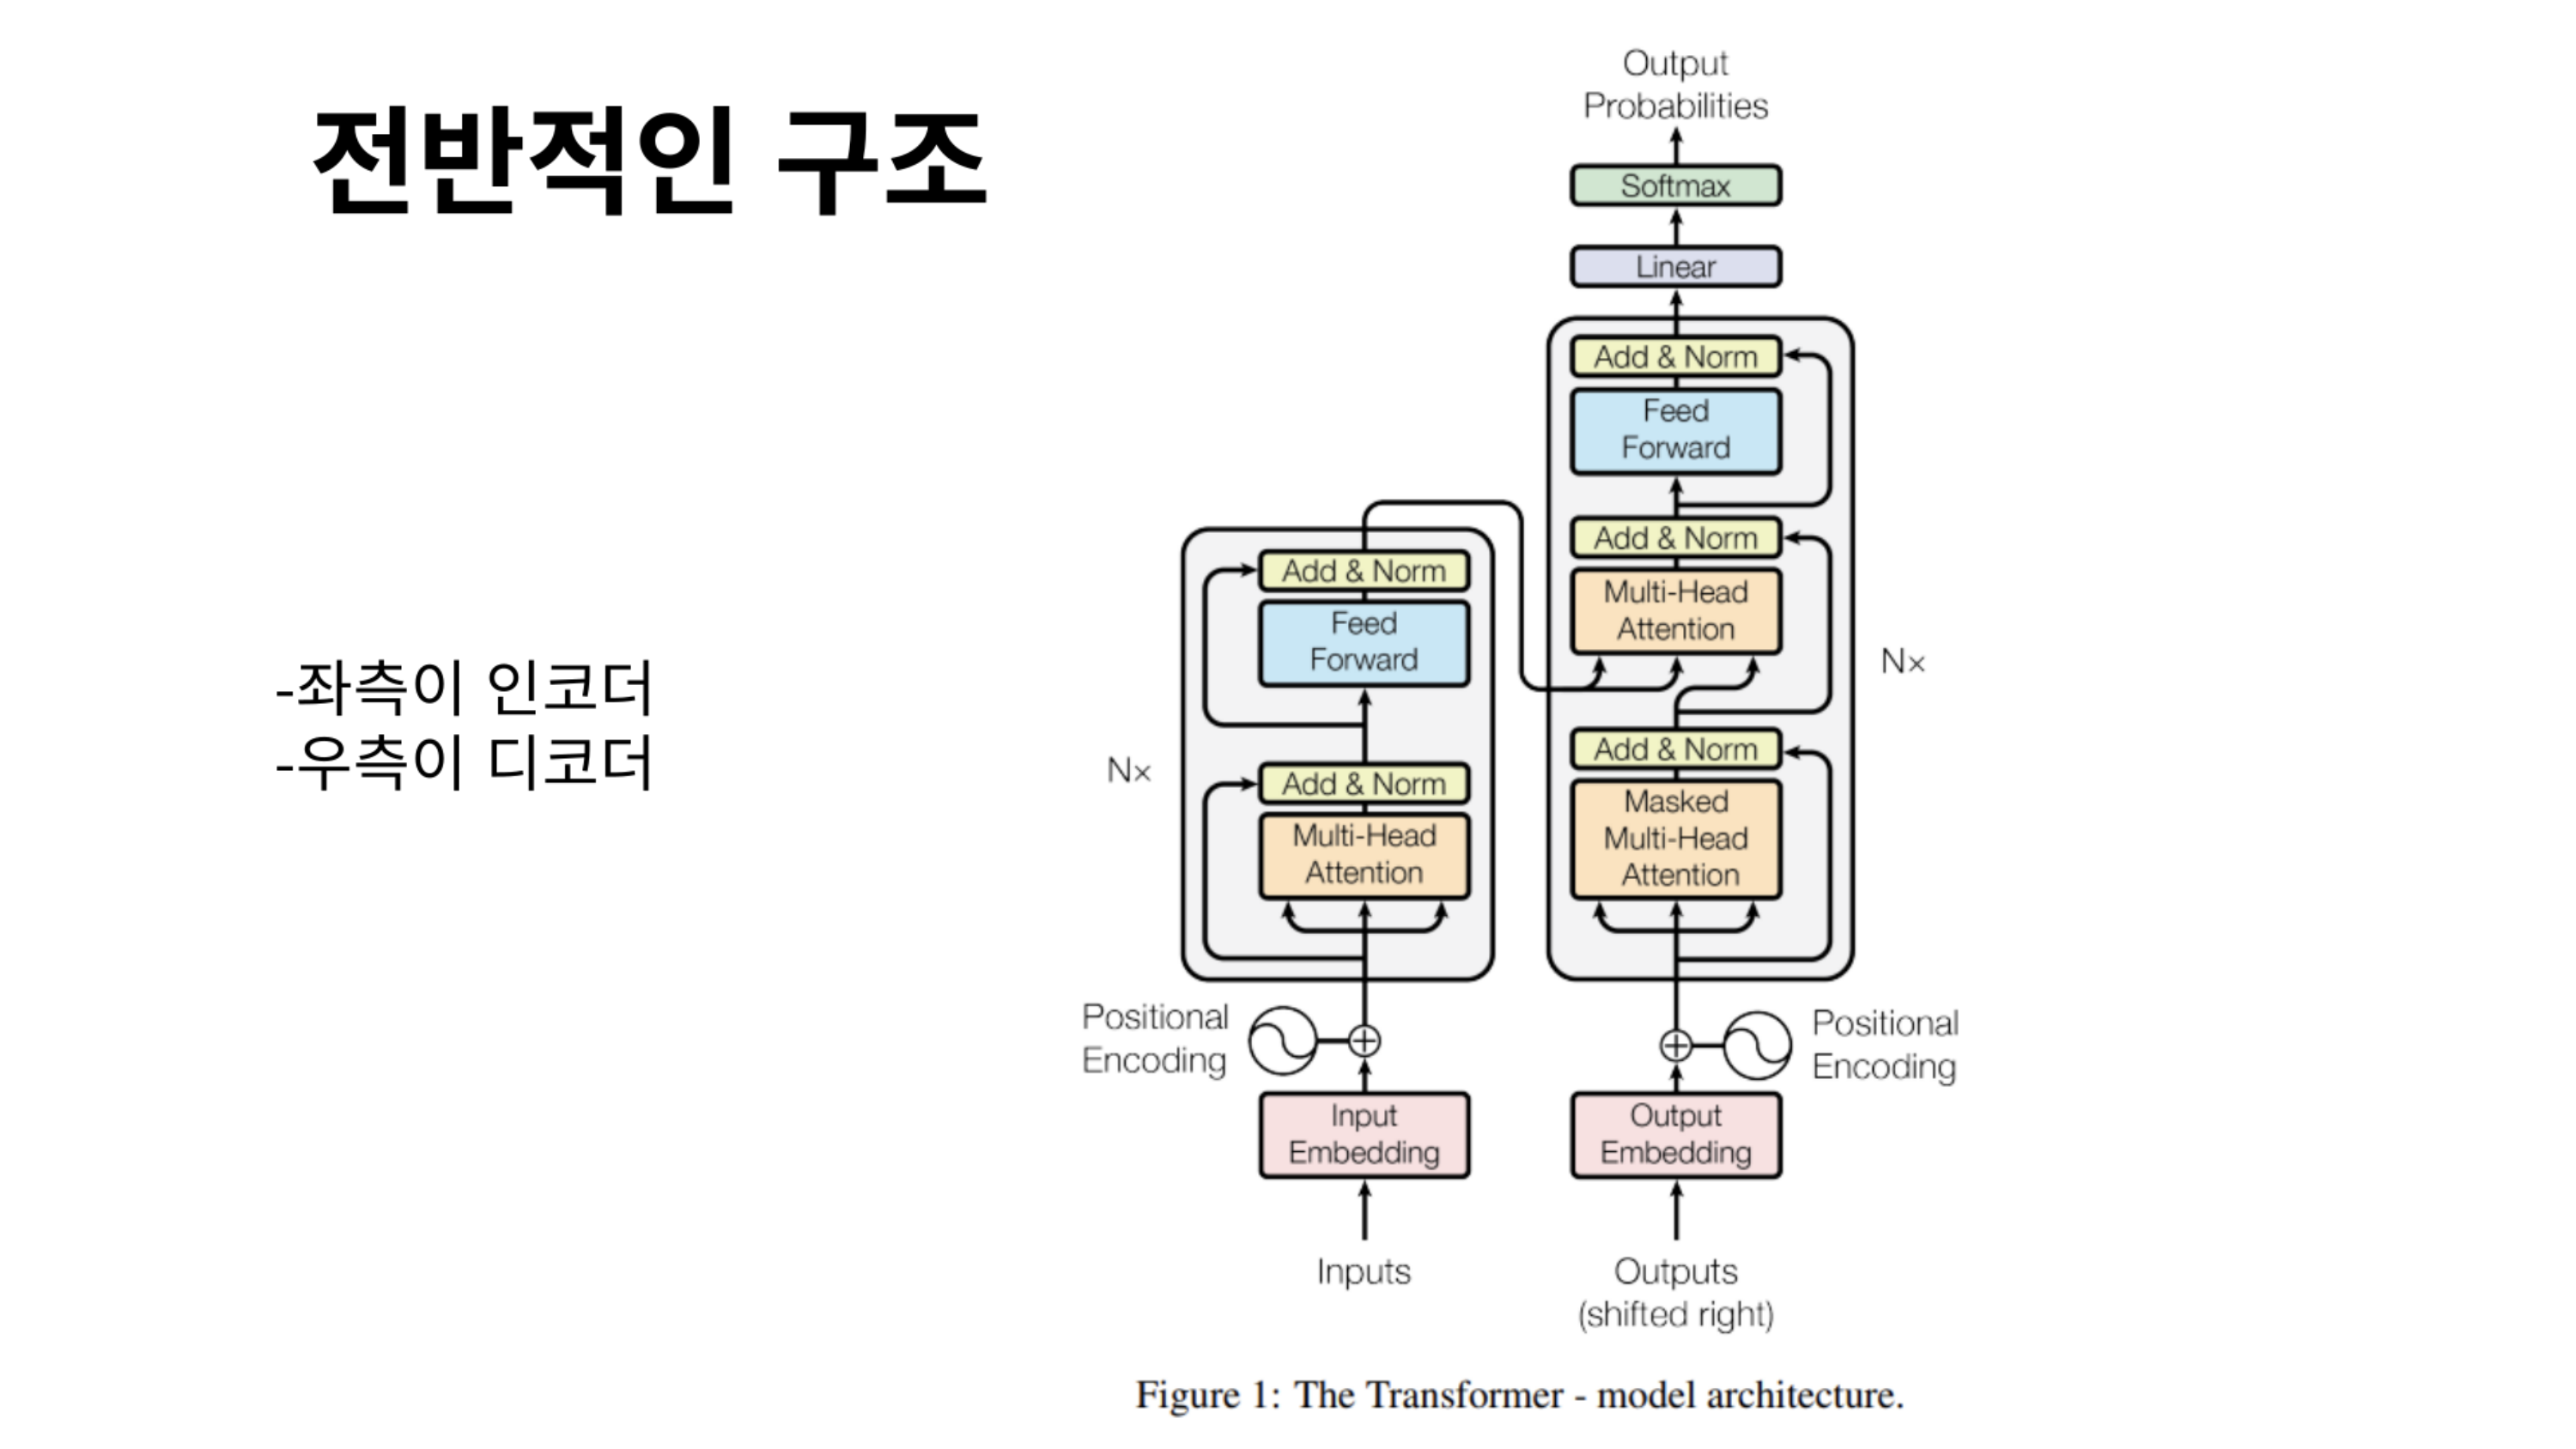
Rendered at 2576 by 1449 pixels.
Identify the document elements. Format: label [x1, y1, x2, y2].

text_box [1008, 0, 2060, 1449]
picture [270, 33, 1008, 363]
picture [254, 621, 720, 869]
